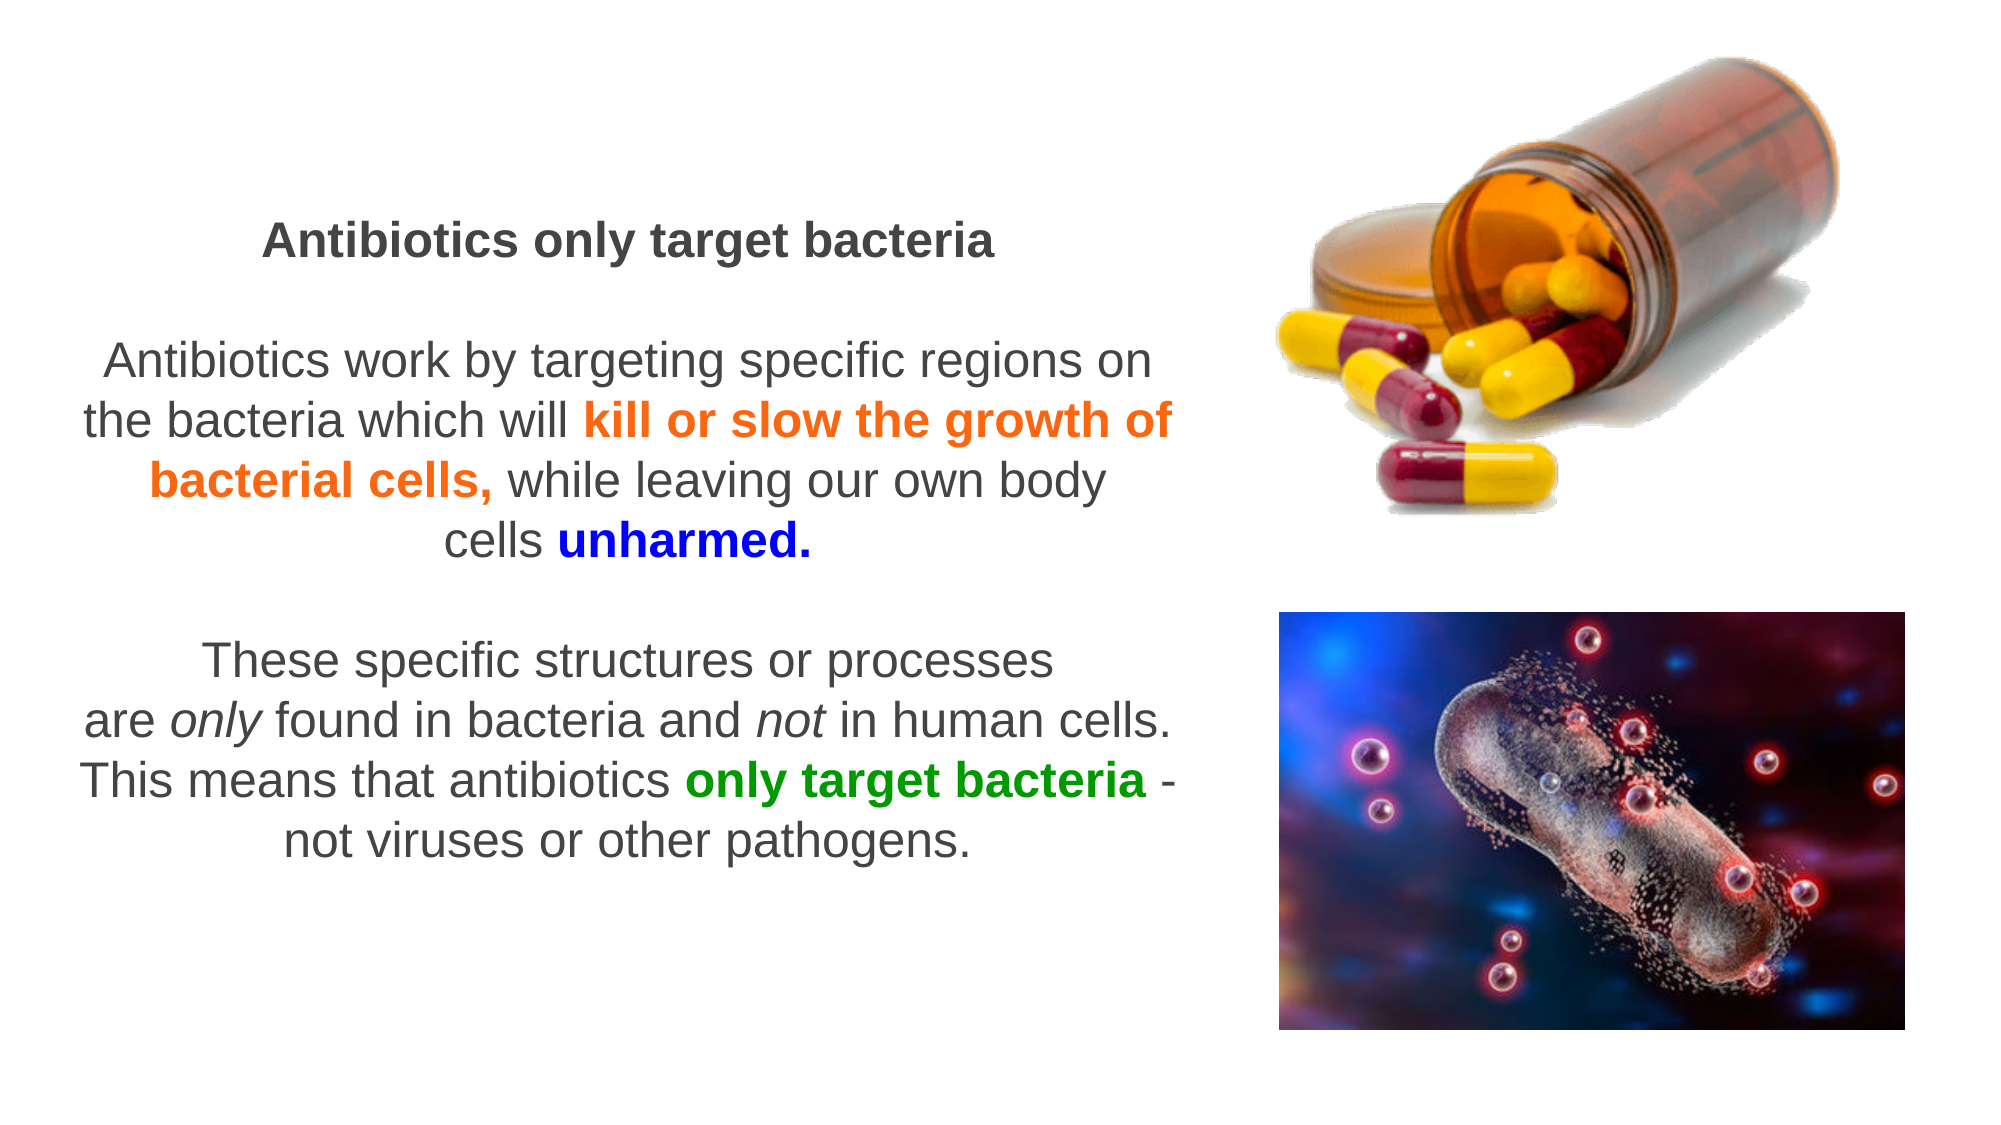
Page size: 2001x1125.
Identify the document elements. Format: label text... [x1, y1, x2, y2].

picture [1256, 0, 1851, 576]
text_box Antibiotics only target bacteria Antibiotics work by targeting specific regions on the bacteria which will kill or slow the growth of bacterial cells, while leaving our own body cells unharmed. These specific structures or processes are only found in bacteria and not in human cells. This means that antibiotics only target bacteria - not viruses or other pathogens. [60, 200, 1196, 876]
picture [1279, 612, 1905, 1030]
